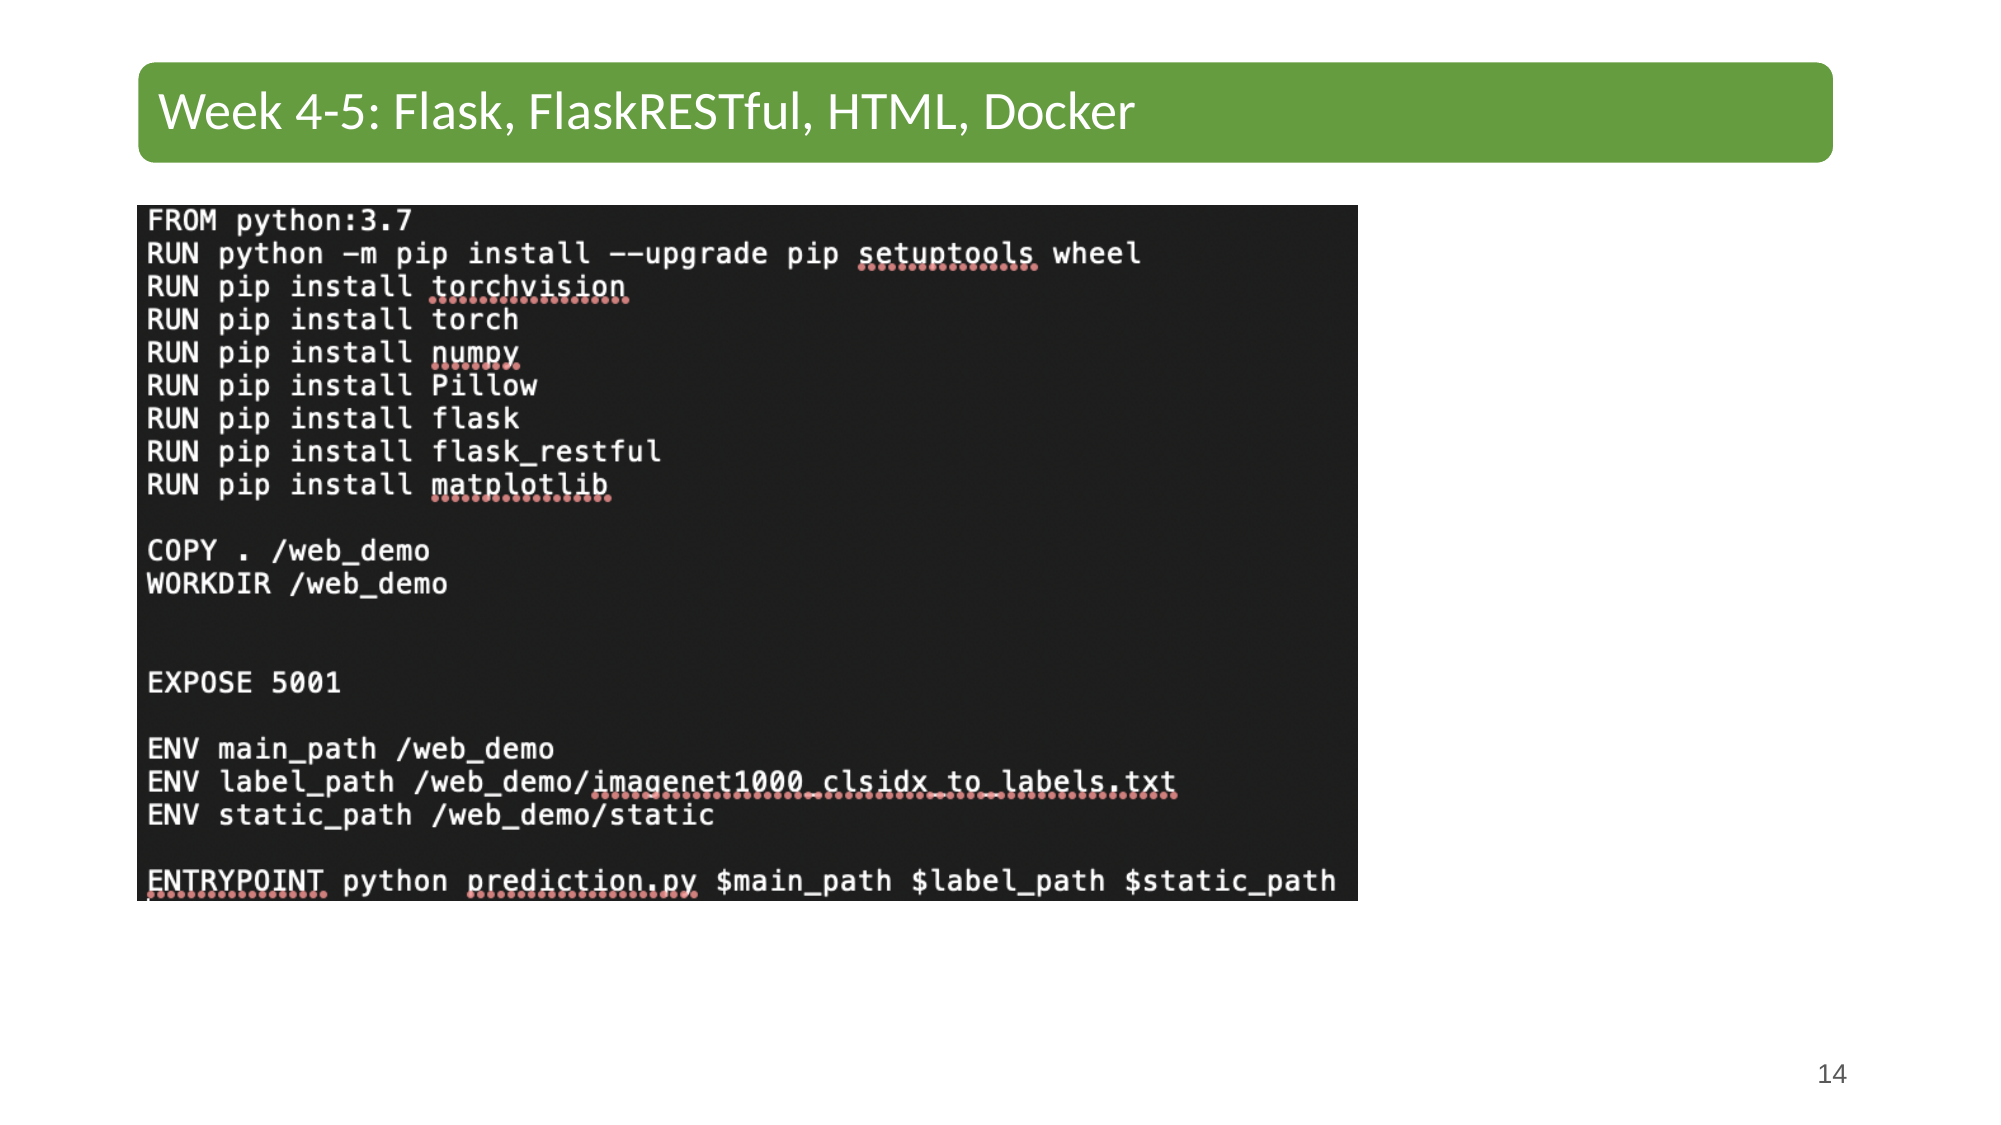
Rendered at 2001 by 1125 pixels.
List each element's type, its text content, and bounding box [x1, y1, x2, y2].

slide_number ‹#› [1412, 1042, 1863, 1103]
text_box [137, 61, 1835, 164]
picture [137, 205, 1358, 901]
